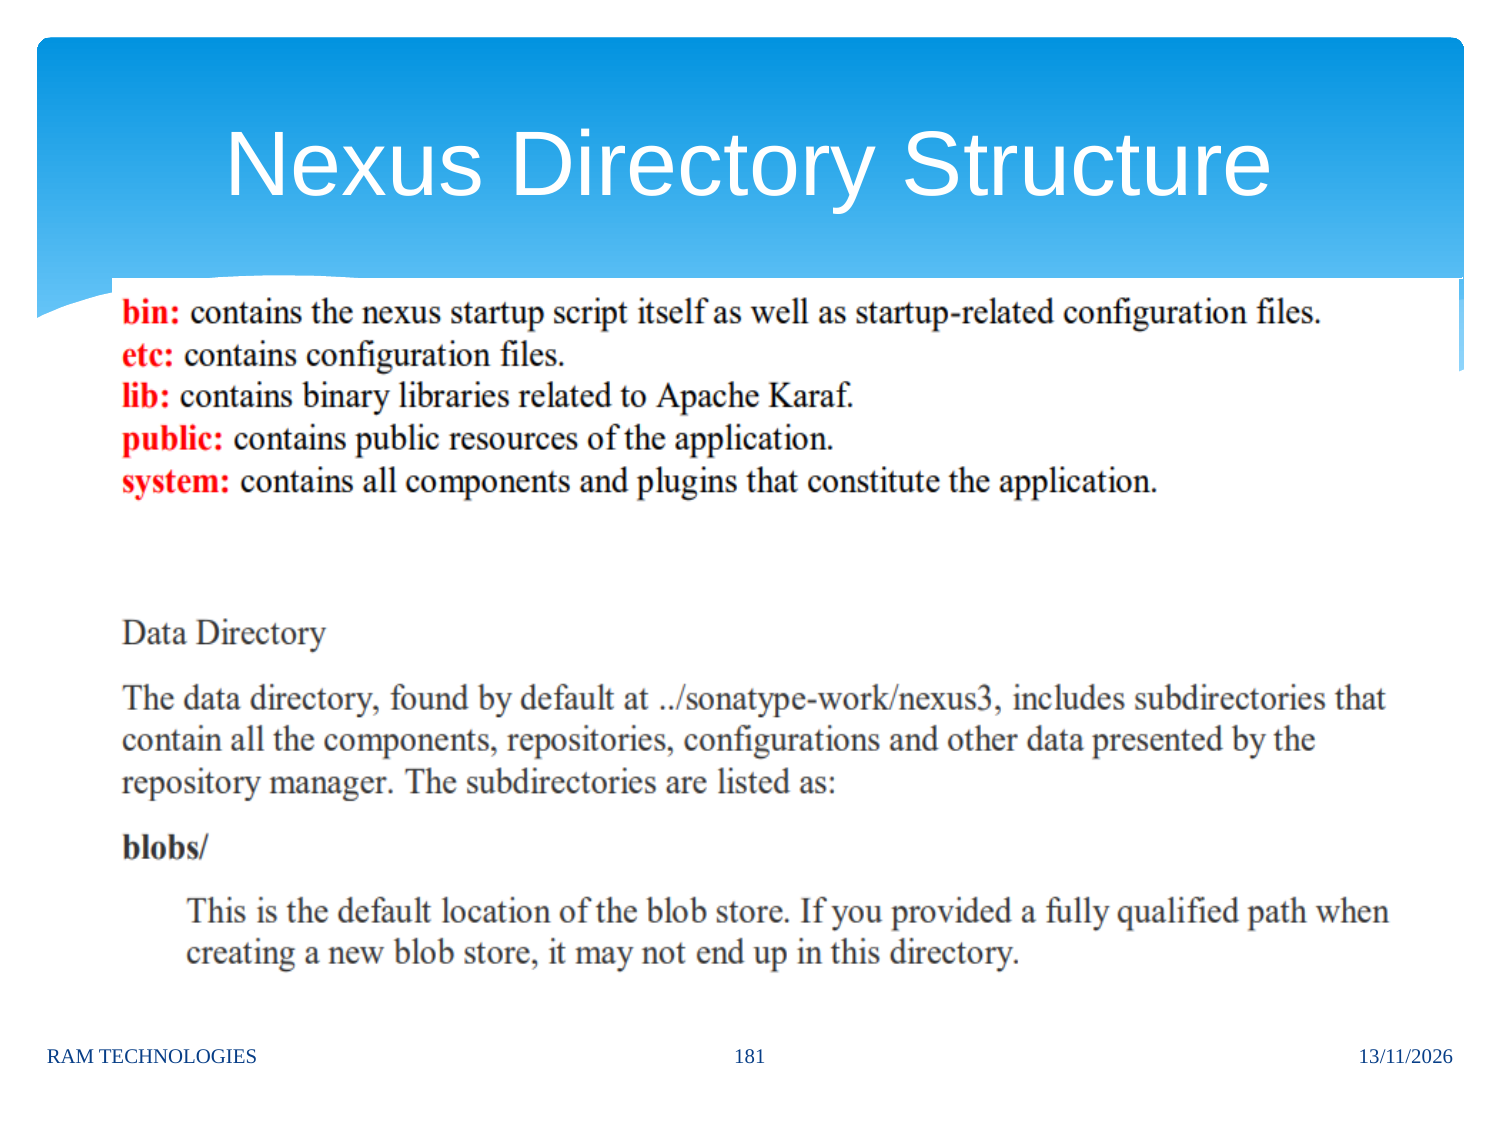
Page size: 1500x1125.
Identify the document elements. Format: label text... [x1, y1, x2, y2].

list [111, 278, 1459, 1006]
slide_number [847, 1025, 1469, 1086]
footer RAM TECHNOLOGIES [31, 1025, 653, 1086]
title Nexus Directory Structure [75, 55, 1425, 261]
slide_number 181 [654, 1025, 846, 1086]
